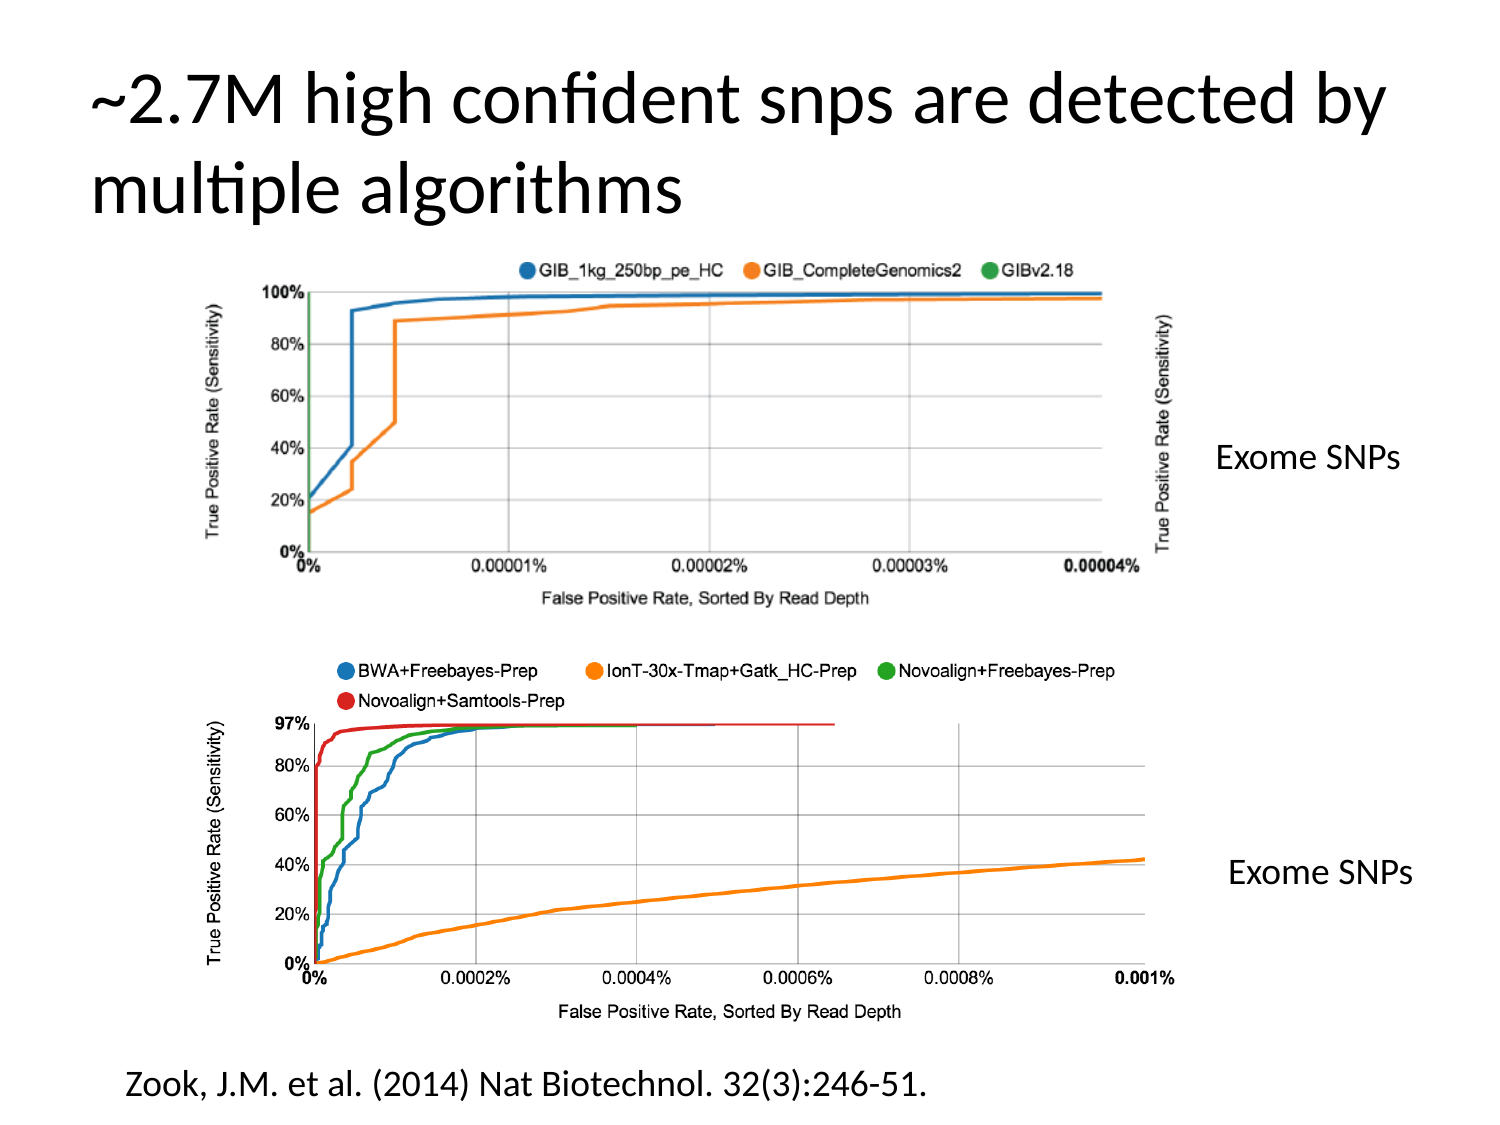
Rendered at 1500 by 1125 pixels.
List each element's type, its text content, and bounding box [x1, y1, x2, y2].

text_box Exome SNPs [1200, 424, 1417, 485]
text_box Zook, J.M. et al. (2014) Nat Biotechnol. 32(3):246-51. [110, 1051, 1024, 1112]
picture [199, 653, 1179, 1026]
text_box Exome SNPs [1213, 839, 1429, 900]
title ~2.7M high confident snps are detected by multiple algorithms [75, 45, 1425, 233]
picture [199, 262, 1179, 609]
